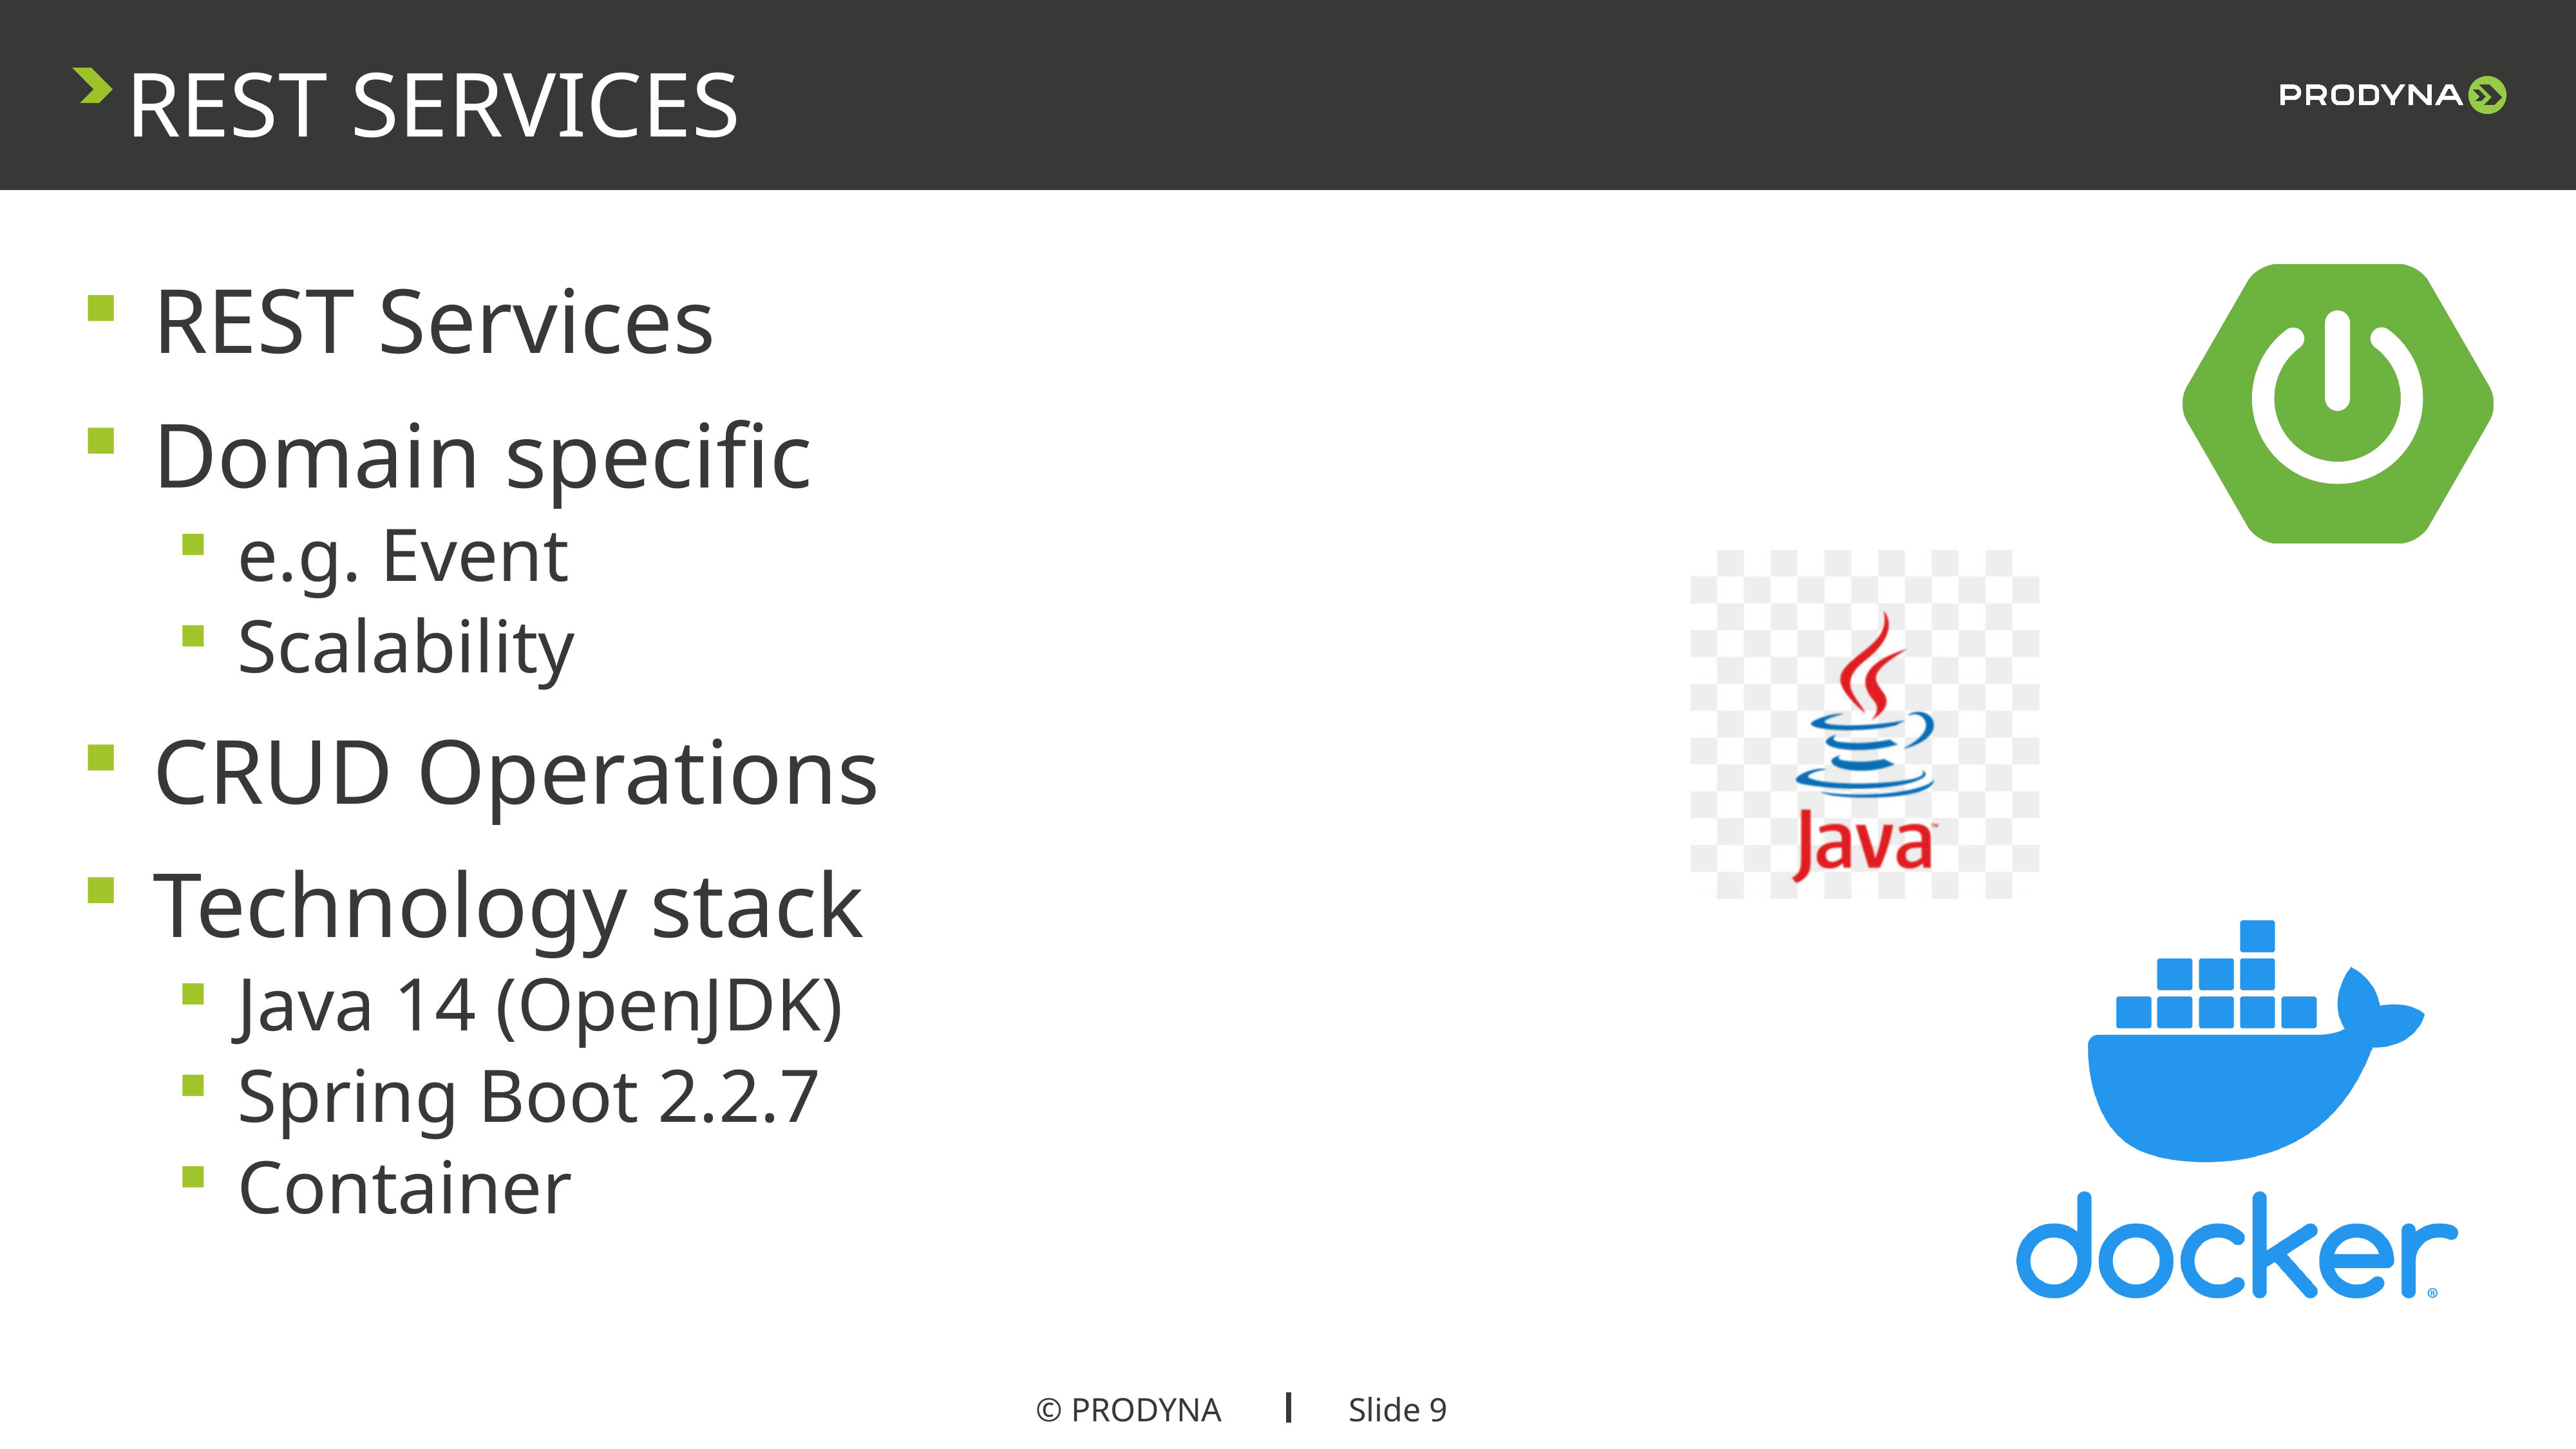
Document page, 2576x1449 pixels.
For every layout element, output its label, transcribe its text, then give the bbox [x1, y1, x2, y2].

picture [1690, 550, 2040, 899]
list REST SERVICES [116, 55, 2237, 137]
list REST Services Domain specific e.g. Event Scalability CRUD Operations Technology stack Java 14 (OpenJDK) Spring Boot 2.2.7 Container [71, 272, 2506, 1364]
picture [72, 68, 113, 103]
picture [2183, 264, 2494, 544]
picture [2016, 920, 2458, 1298]
picture [2280, 76, 2506, 114]
